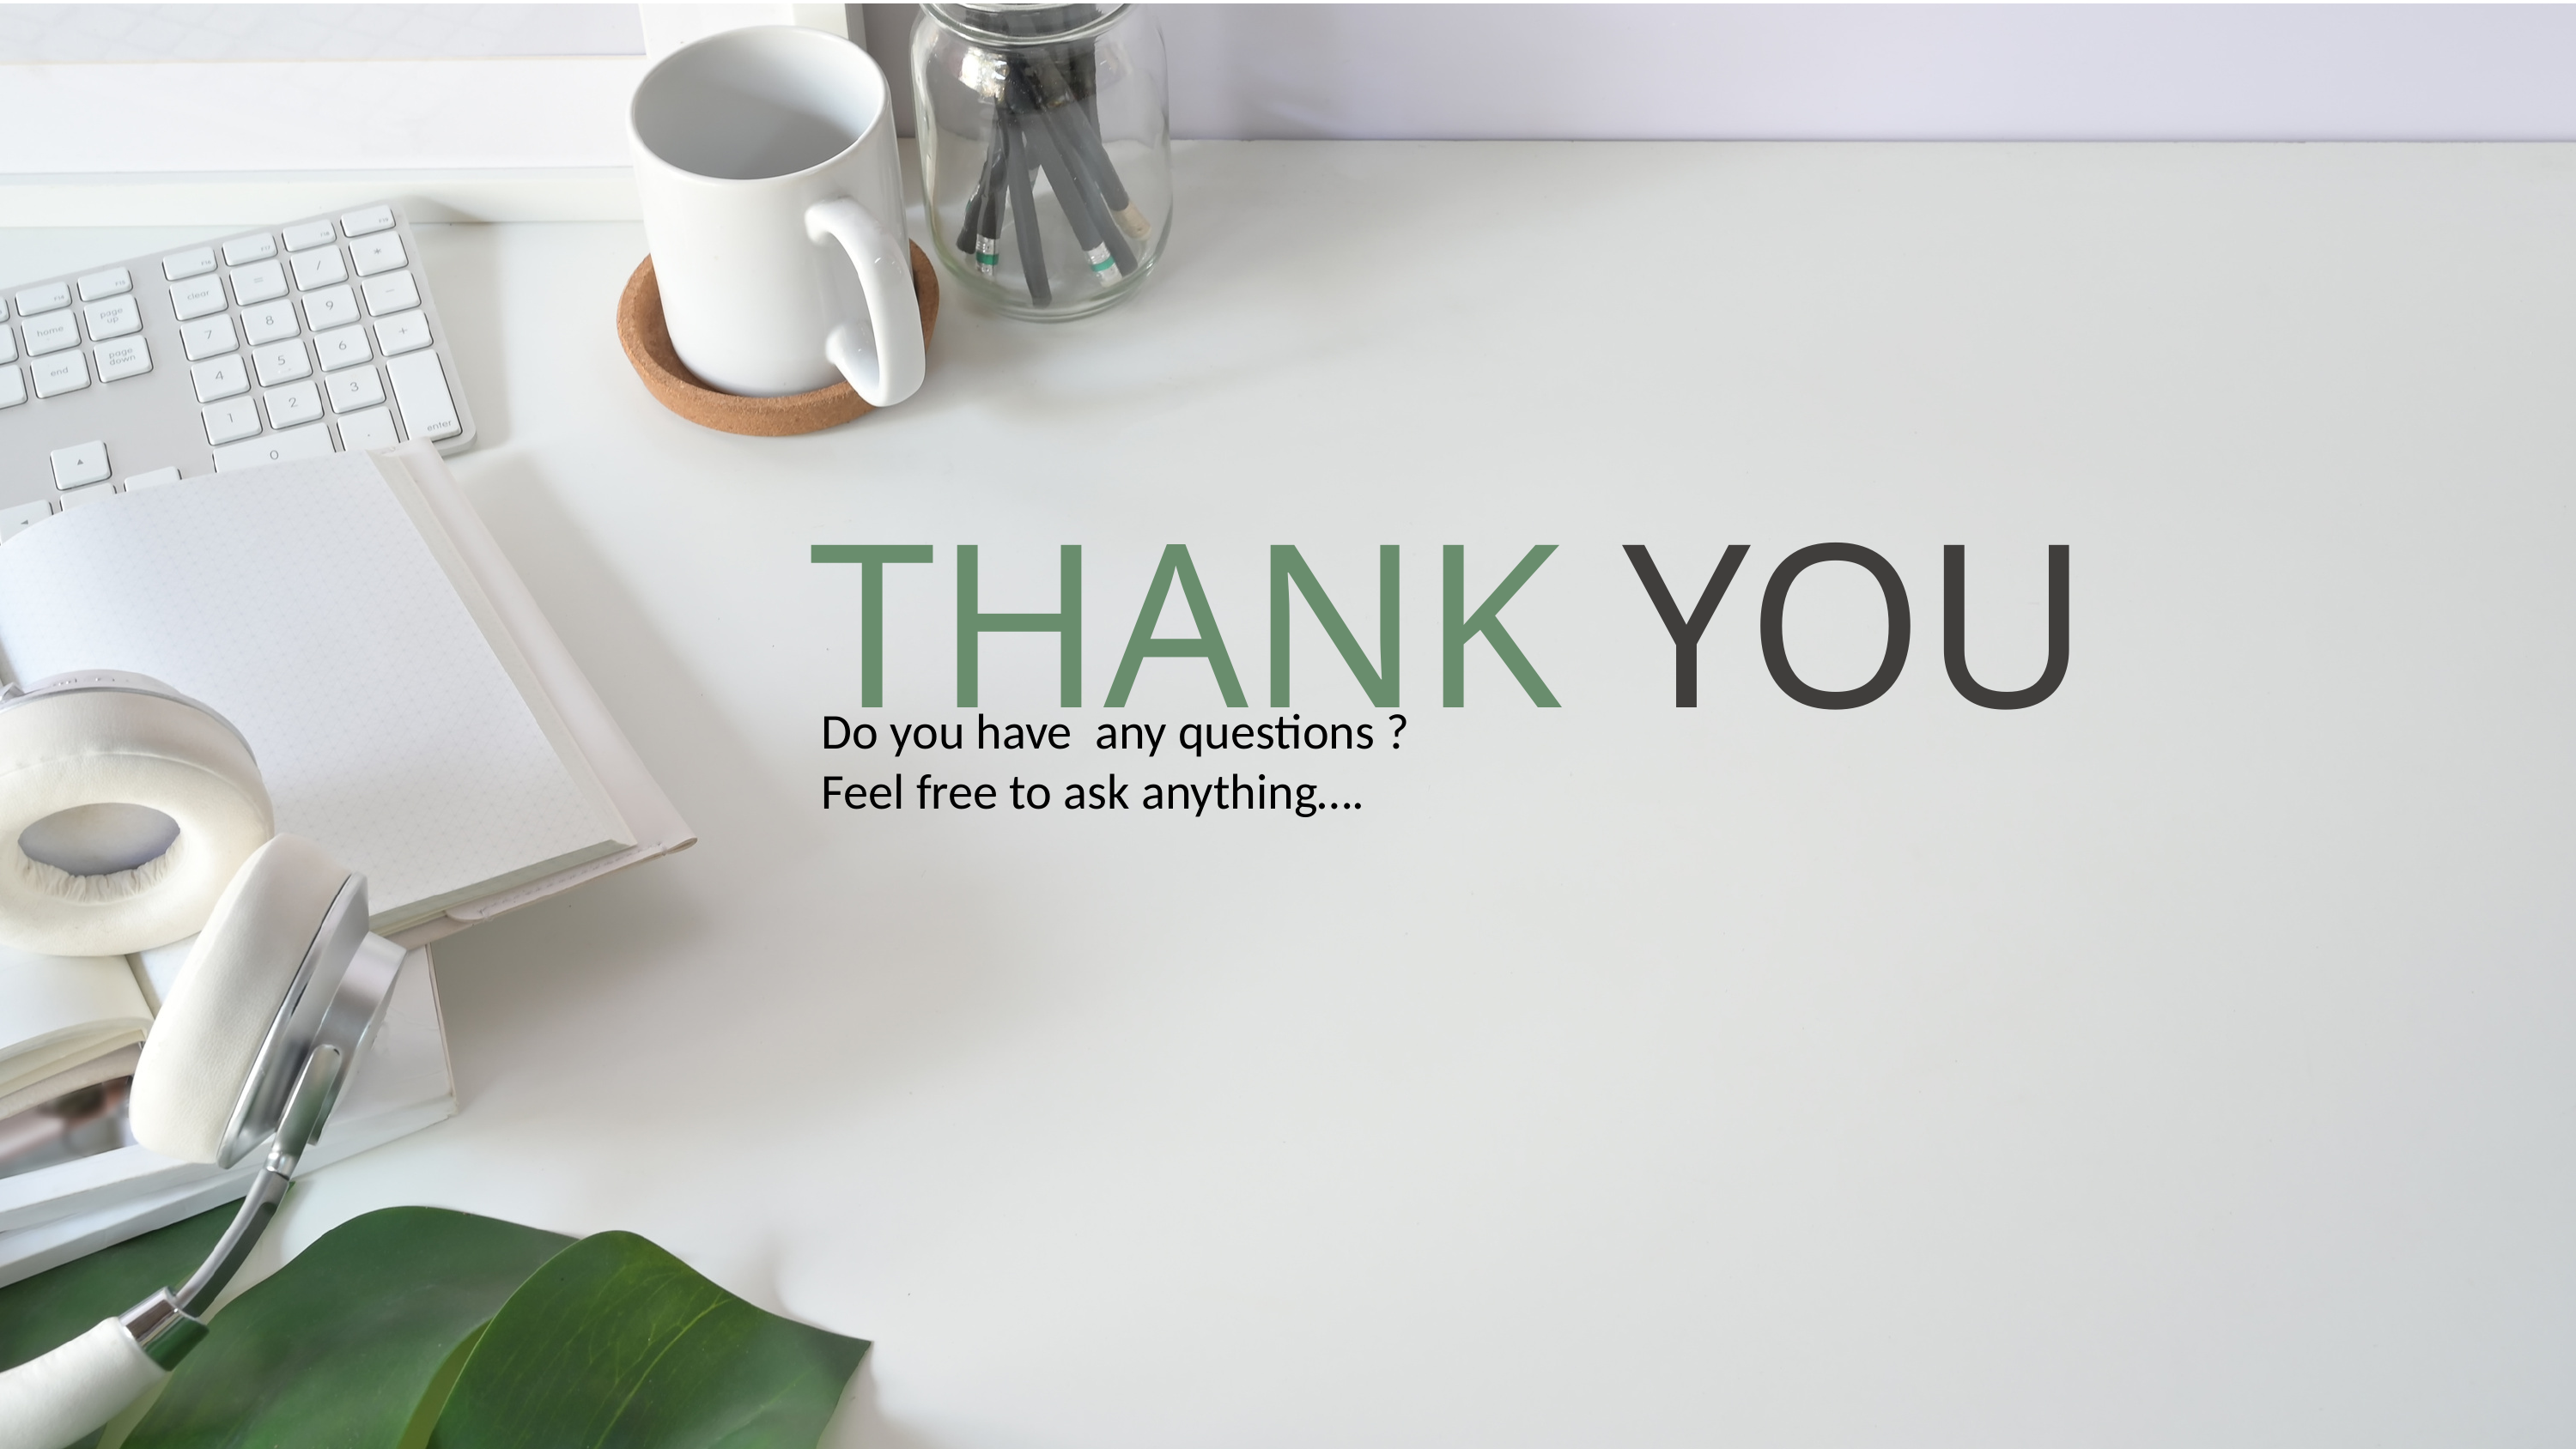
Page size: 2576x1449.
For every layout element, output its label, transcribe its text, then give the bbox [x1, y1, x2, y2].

text_box THANK YOU [809, 496, 2275, 754]
text_box Do you have any questions ? Feel free to ask anything…. [809, 693, 1709, 826]
text_box [0, 3, 2576, 1449]
